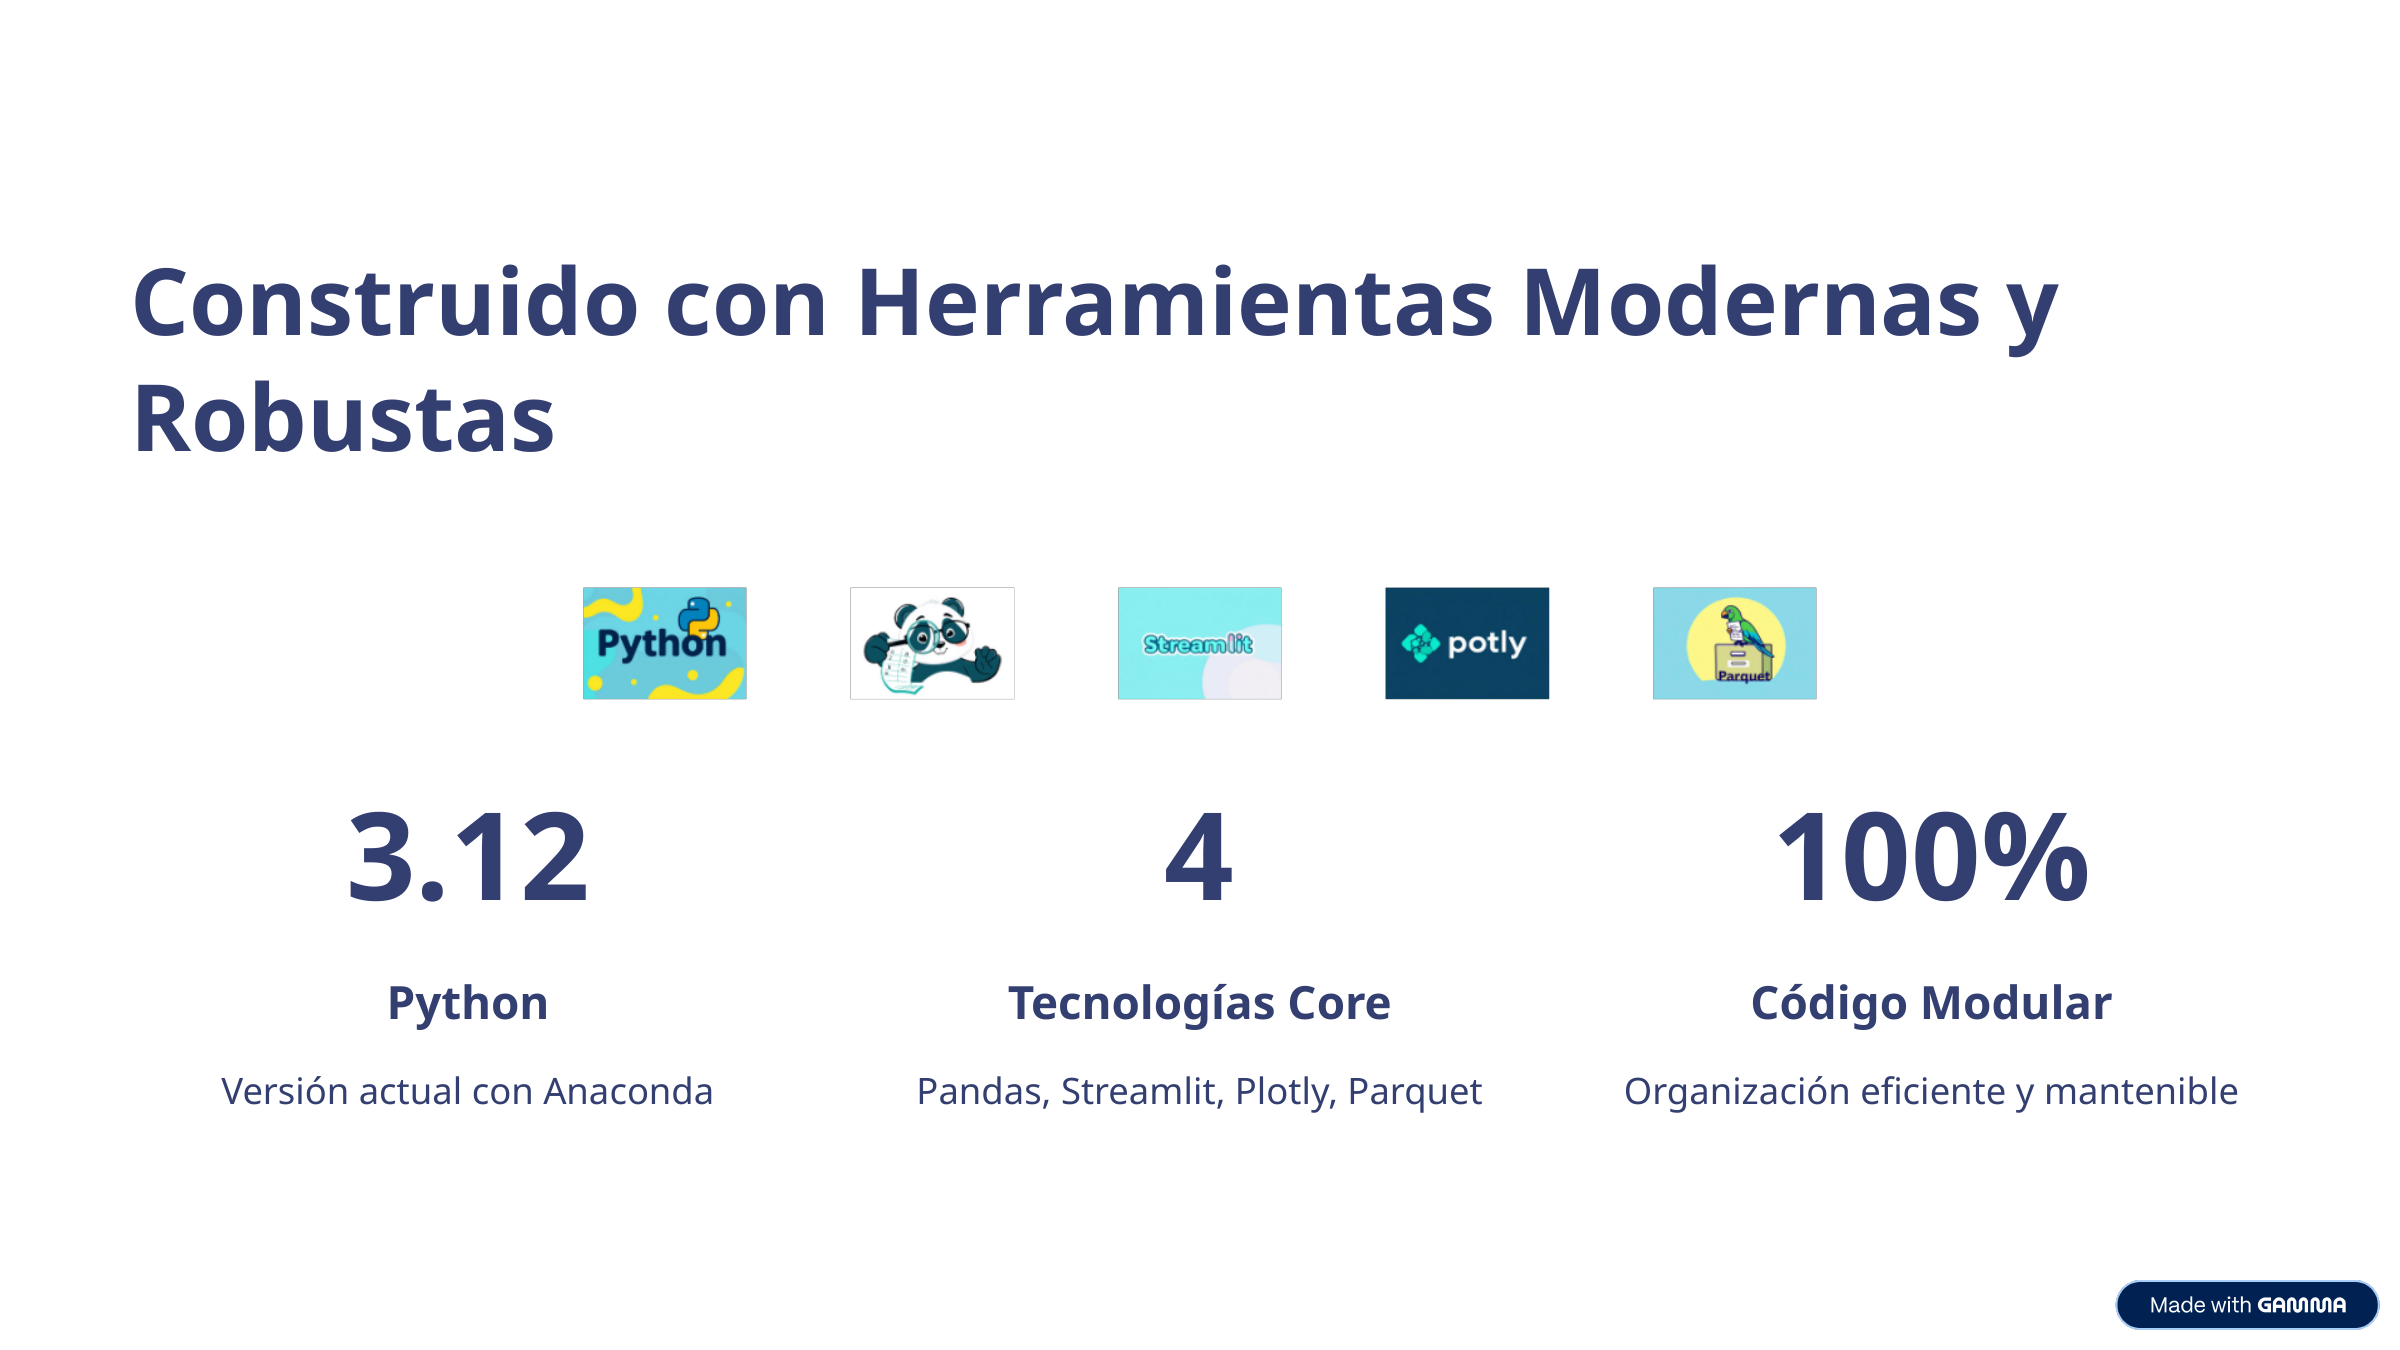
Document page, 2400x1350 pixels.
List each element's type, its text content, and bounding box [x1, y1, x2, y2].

text_box Python [235, 971, 701, 1030]
picture [1616, 569, 1854, 718]
text_box 3.12 [130, 802, 807, 926]
picture [1081, 569, 1319, 718]
text_box 100% [1593, 802, 2270, 926]
picture [813, 569, 1052, 718]
text_box Código Modular [1698, 971, 2166, 1030]
text_box Construido con Herramientas Modernas y Robustas [130, 238, 2270, 471]
text_box Organización eficiente y mantenible [1593, 1052, 2270, 1112]
text_box Tecnologías Core [948, 971, 1452, 1030]
text_box 4 [861, 802, 1538, 926]
text_box Versión actual con Anaconda [130, 1052, 807, 1112]
picture [546, 569, 784, 718]
picture [2106, 1271, 2389, 1339]
text_box Pandas, Streamlit, Plotly, Parquet [861, 1052, 1538, 1112]
picture [1348, 569, 1587, 718]
